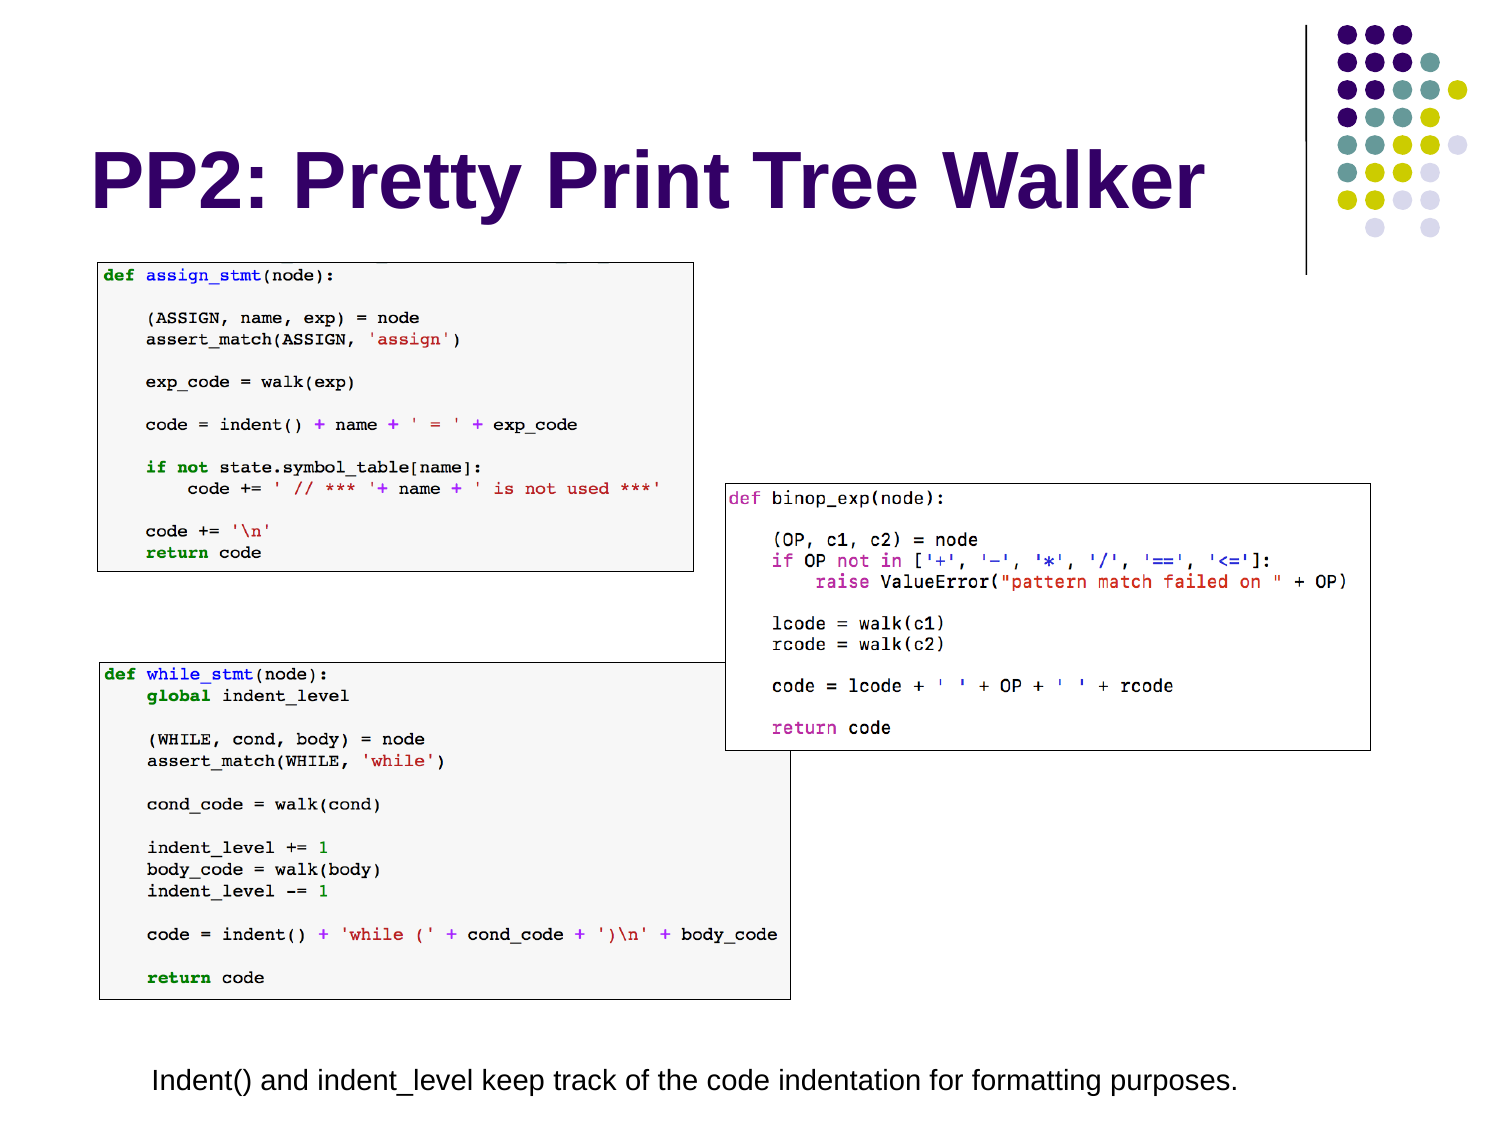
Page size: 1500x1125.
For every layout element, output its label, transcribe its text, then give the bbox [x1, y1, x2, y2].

title PP2: Pretty Print Tree Walker [75, 20, 1313, 233]
picture [99, 483, 1371, 1000]
text_box Indent() and indent_level keep track of the code indentation for formatting purposes. [136, 1053, 1256, 1104]
picture [97, 262, 694, 572]
